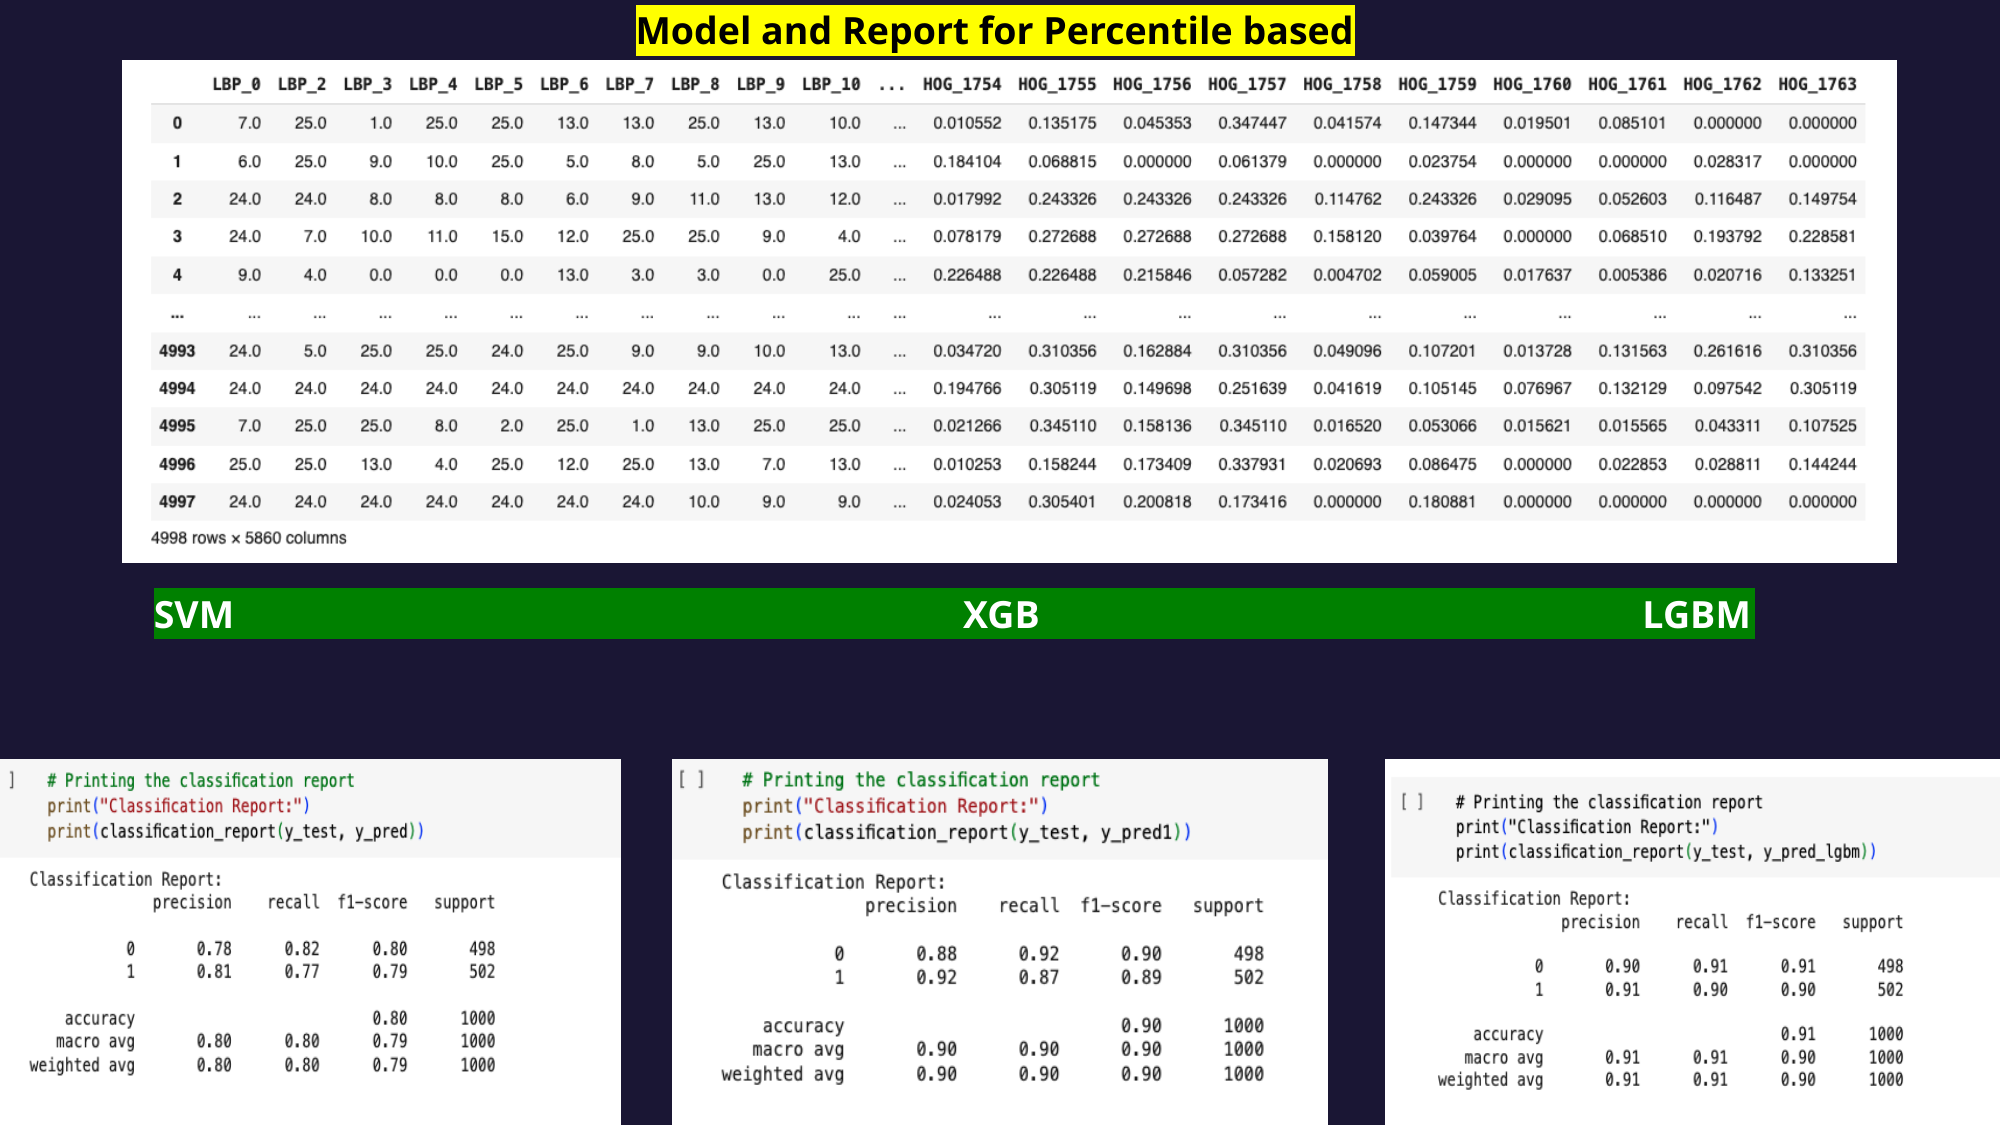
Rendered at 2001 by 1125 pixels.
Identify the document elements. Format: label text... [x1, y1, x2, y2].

text_box Model and Report for Percentile based [620, 0, 1420, 60]
picture [122, 60, 1897, 563]
text_box SVM XGB LGBM [138, 583, 1817, 644]
picture [0, 759, 621, 1125]
picture [1385, 759, 2000, 1125]
picture [672, 759, 1328, 1125]
